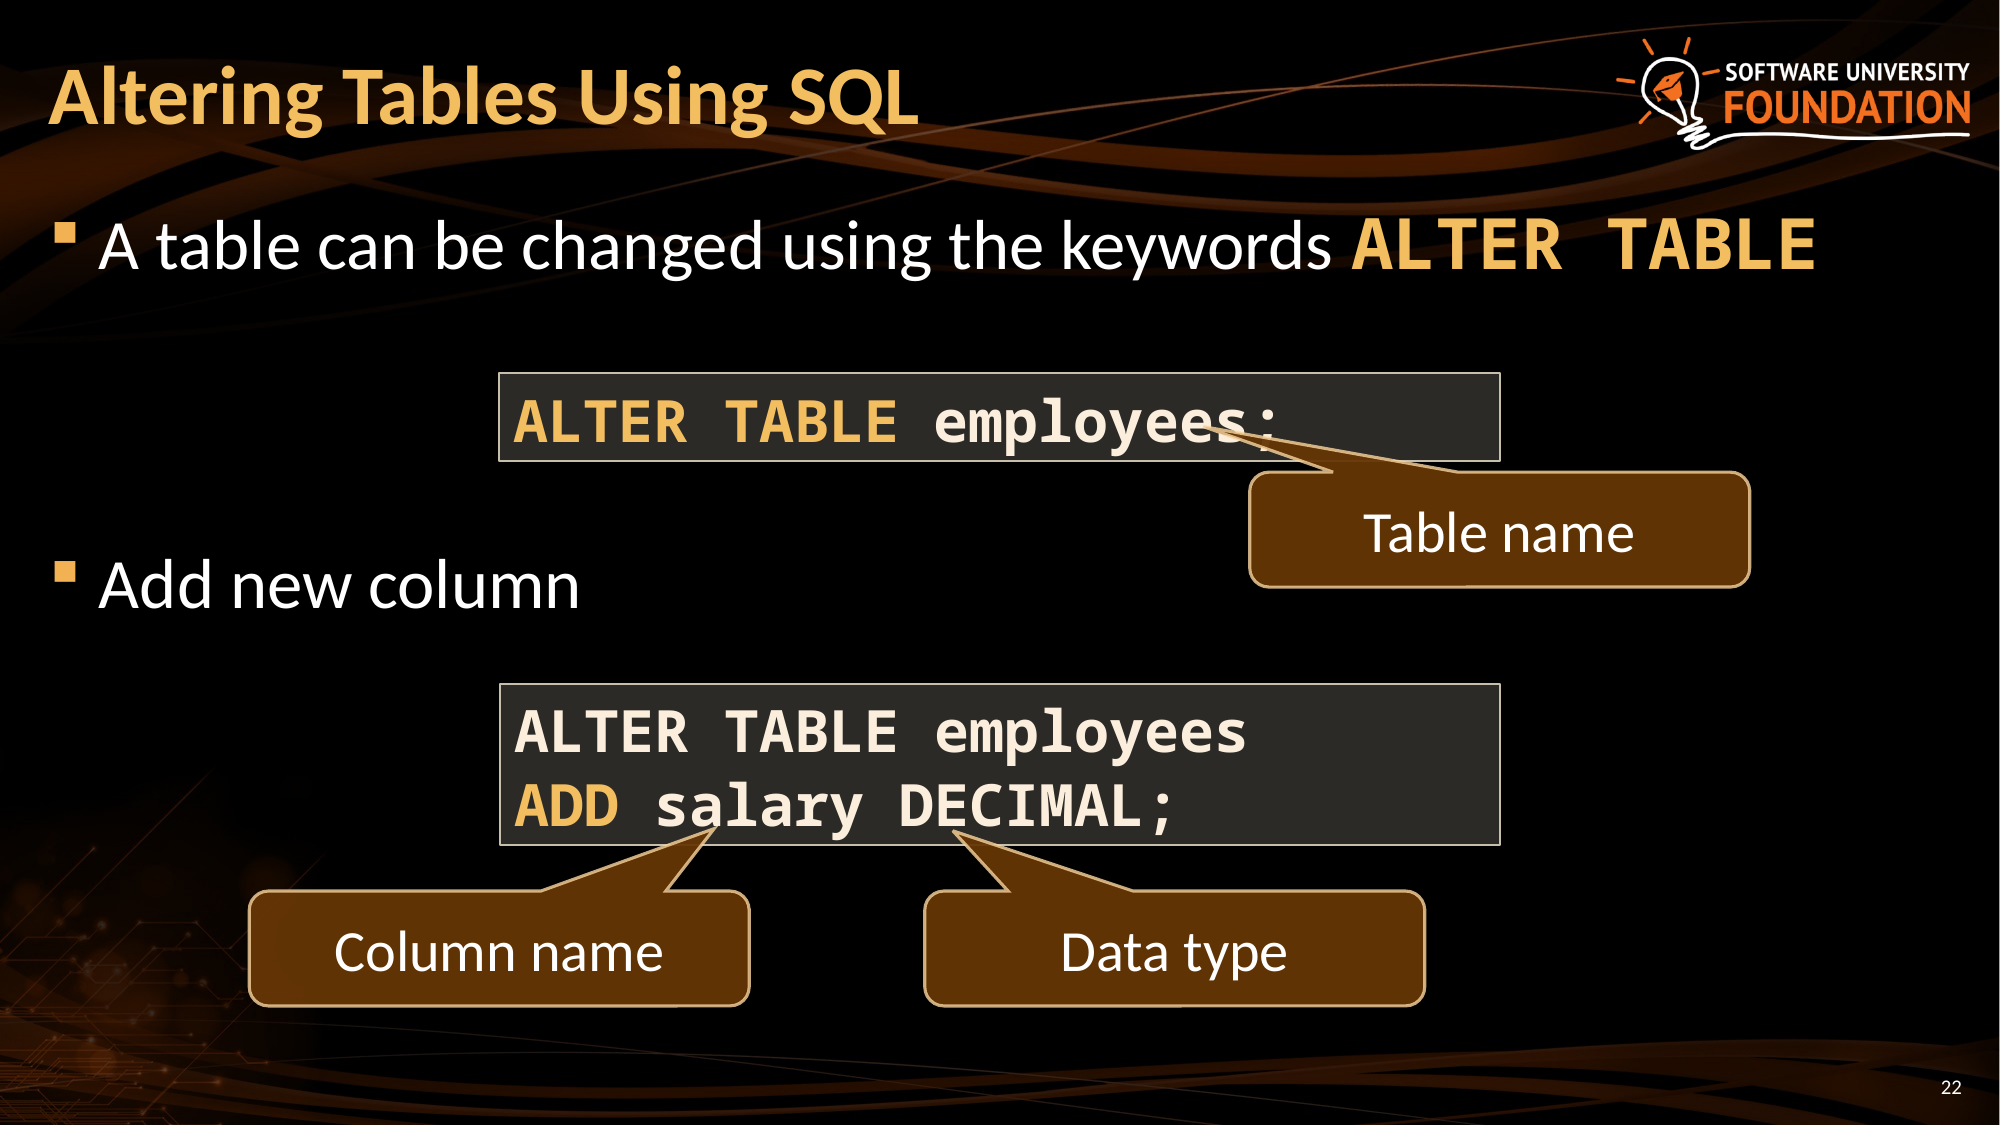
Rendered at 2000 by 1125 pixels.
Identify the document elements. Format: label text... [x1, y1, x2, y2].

text_box Data type [923, 829, 1426, 1007]
text_box ALTER TABLE employees ADD salary DECIMAL; [499, 683, 1501, 846]
list A table can be changed using the keywords ALTER TABLE Add new column [31, 188, 1968, 1103]
picture [0, 0, 2000, 1125]
title Altering Tables Using SQL [30, 6, 1602, 189]
text_box ALTER TABLE employees; [499, 373, 1500, 462]
text_box Table name [1203, 425, 1751, 589]
text_box Column name [248, 826, 751, 1007]
